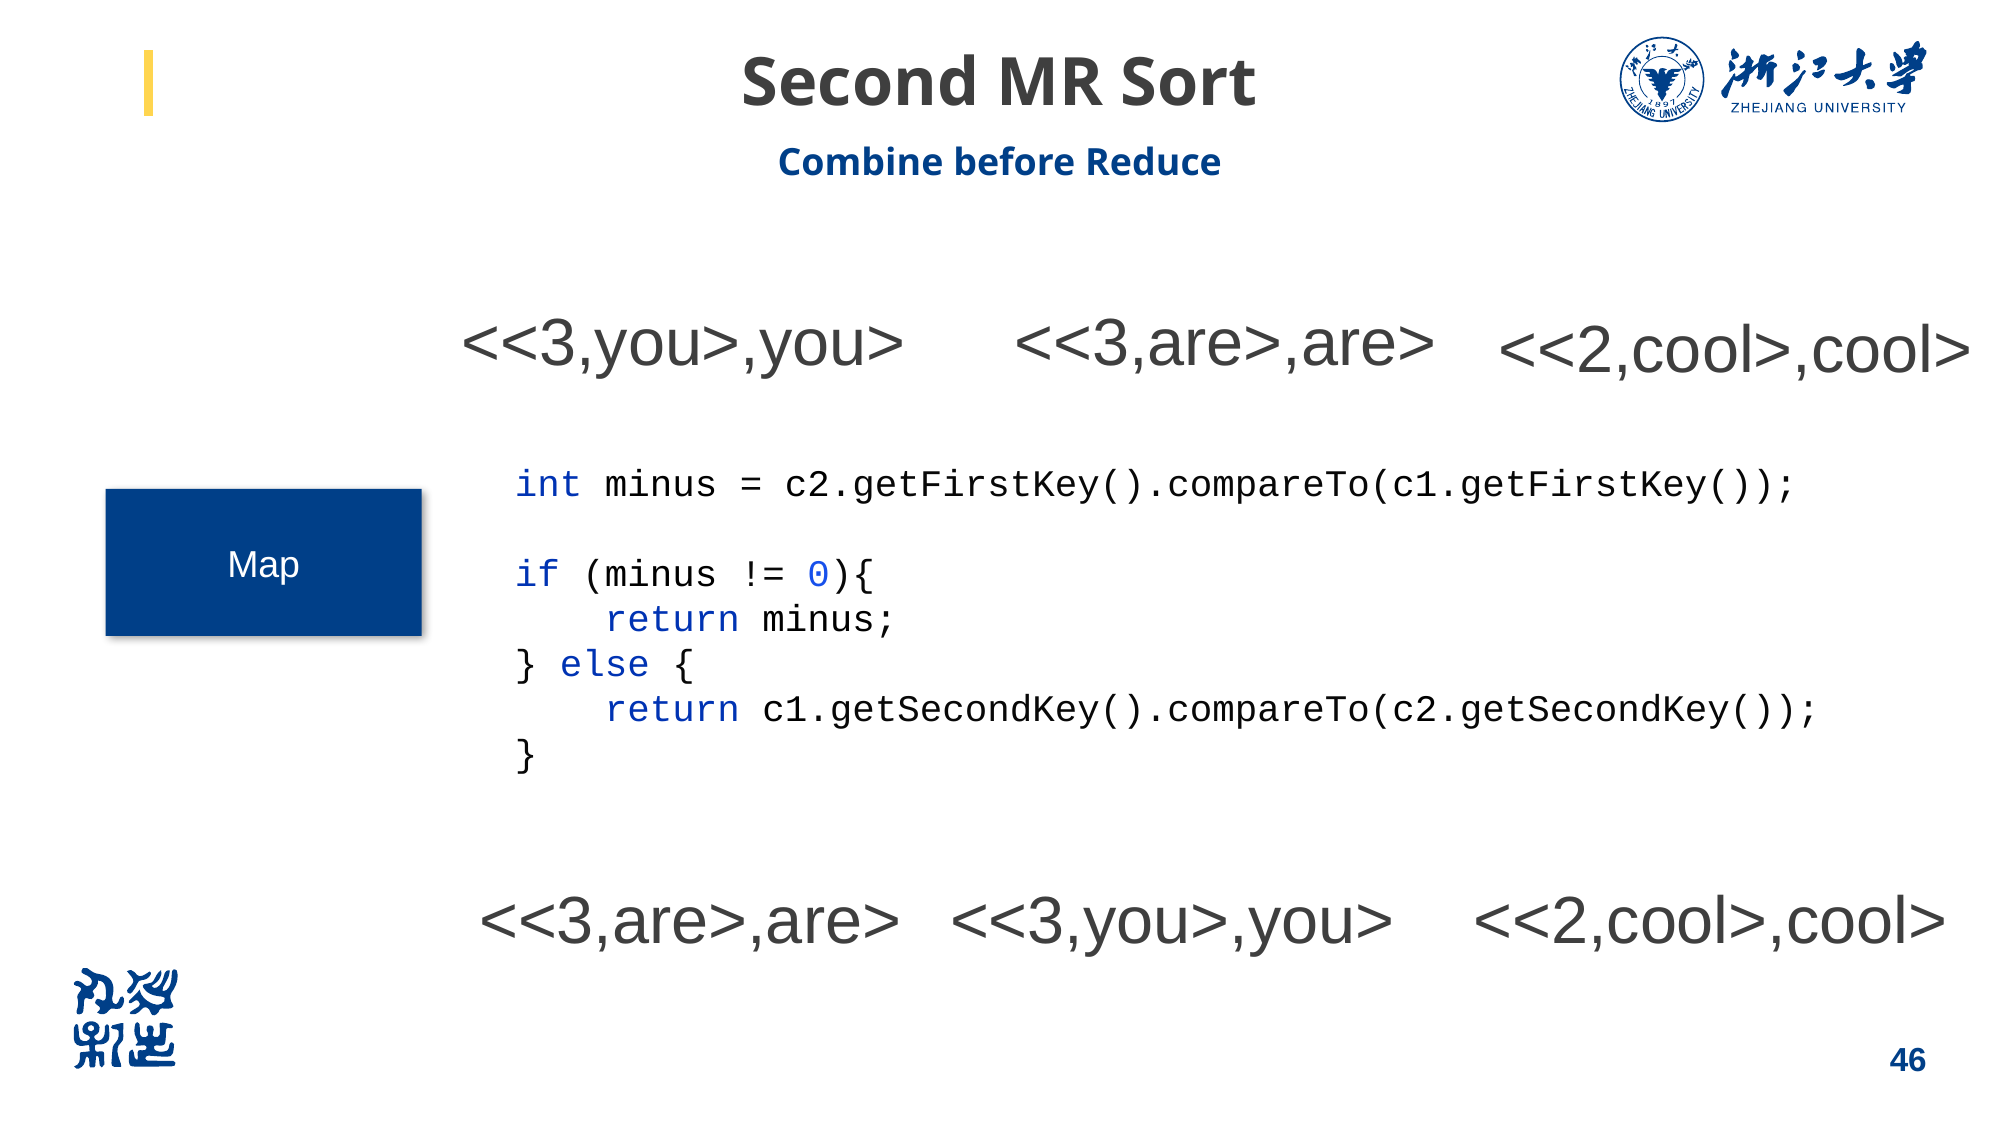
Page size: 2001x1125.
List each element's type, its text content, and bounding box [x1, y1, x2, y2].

slide_number 46 [1476, 1022, 1927, 1079]
list Combine before Reduce [588, 135, 1412, 235]
text_box int minus = c2.getFirstKey().compareTo(c1.getFirstKey()); if (minus != 0){ return minus; } else { return c1.getSecondKey().compareTo(c2.getSecondKey()); } [499, 451, 1895, 781]
text_box <<3,you>,you> [446, 291, 936, 387]
text_box <<3,are>,are> [999, 291, 1454, 387]
text_box <<2,cool>,cool> [1458, 869, 1965, 964]
text_box <<3,are>,are> [464, 869, 918, 964]
text_box Map [104, 488, 423, 637]
title Second MR Sort [290, 34, 1710, 133]
text_box <<2,cool>,cool> [1483, 298, 1990, 394]
text_box <<3,you>,you> [935, 869, 1424, 964]
